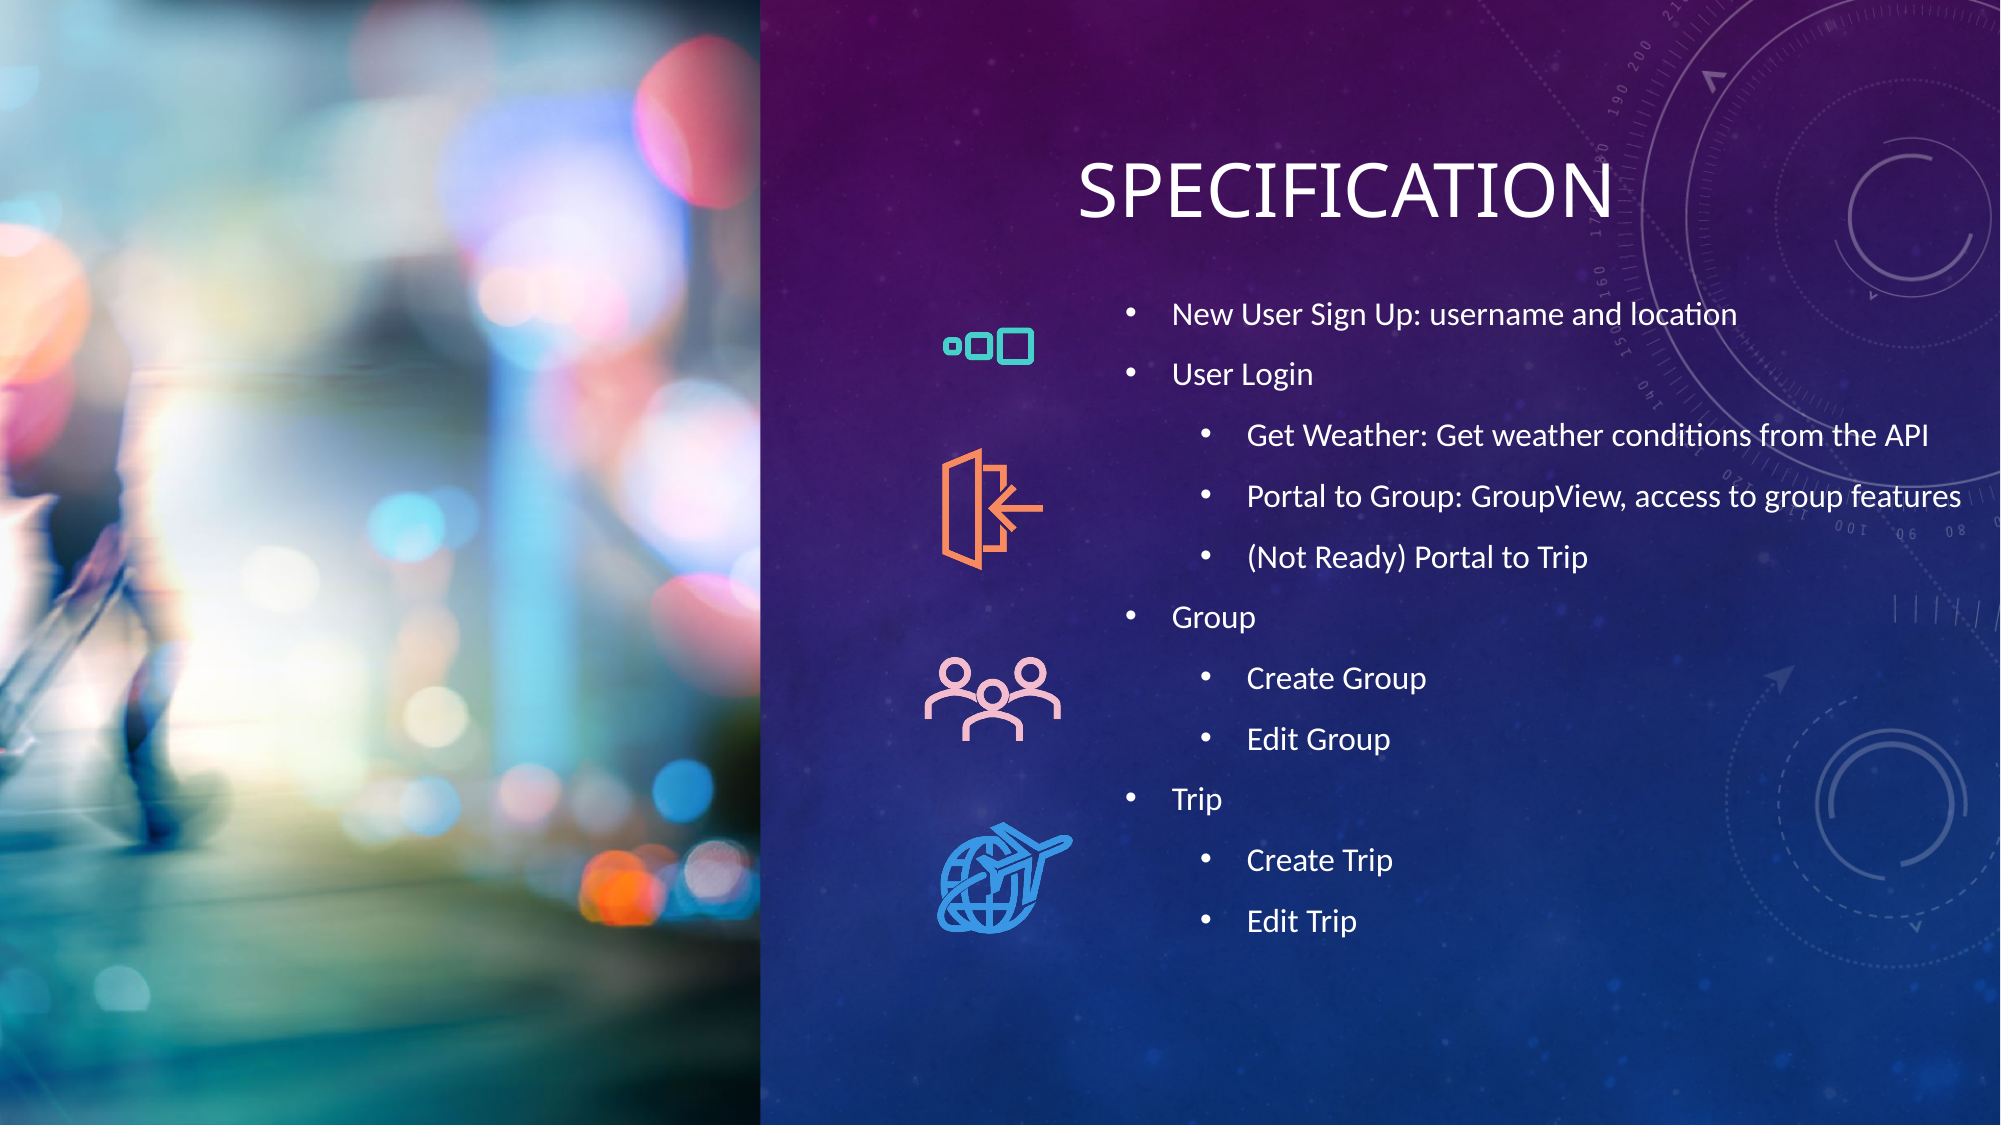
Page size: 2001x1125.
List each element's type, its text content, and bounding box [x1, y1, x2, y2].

list New User Sign Up: username and location User Login Get Weather: Get weather conditions from the API Portal to Group: GroupView, access to group features (Not Ready) Portal to Trip Group Create Group Edit Group Trip Create Trip Edit Trip [1034, 284, 1982, 1021]
title Specification [806, 54, 1889, 320]
picture [0, 0, 2001, 1125]
